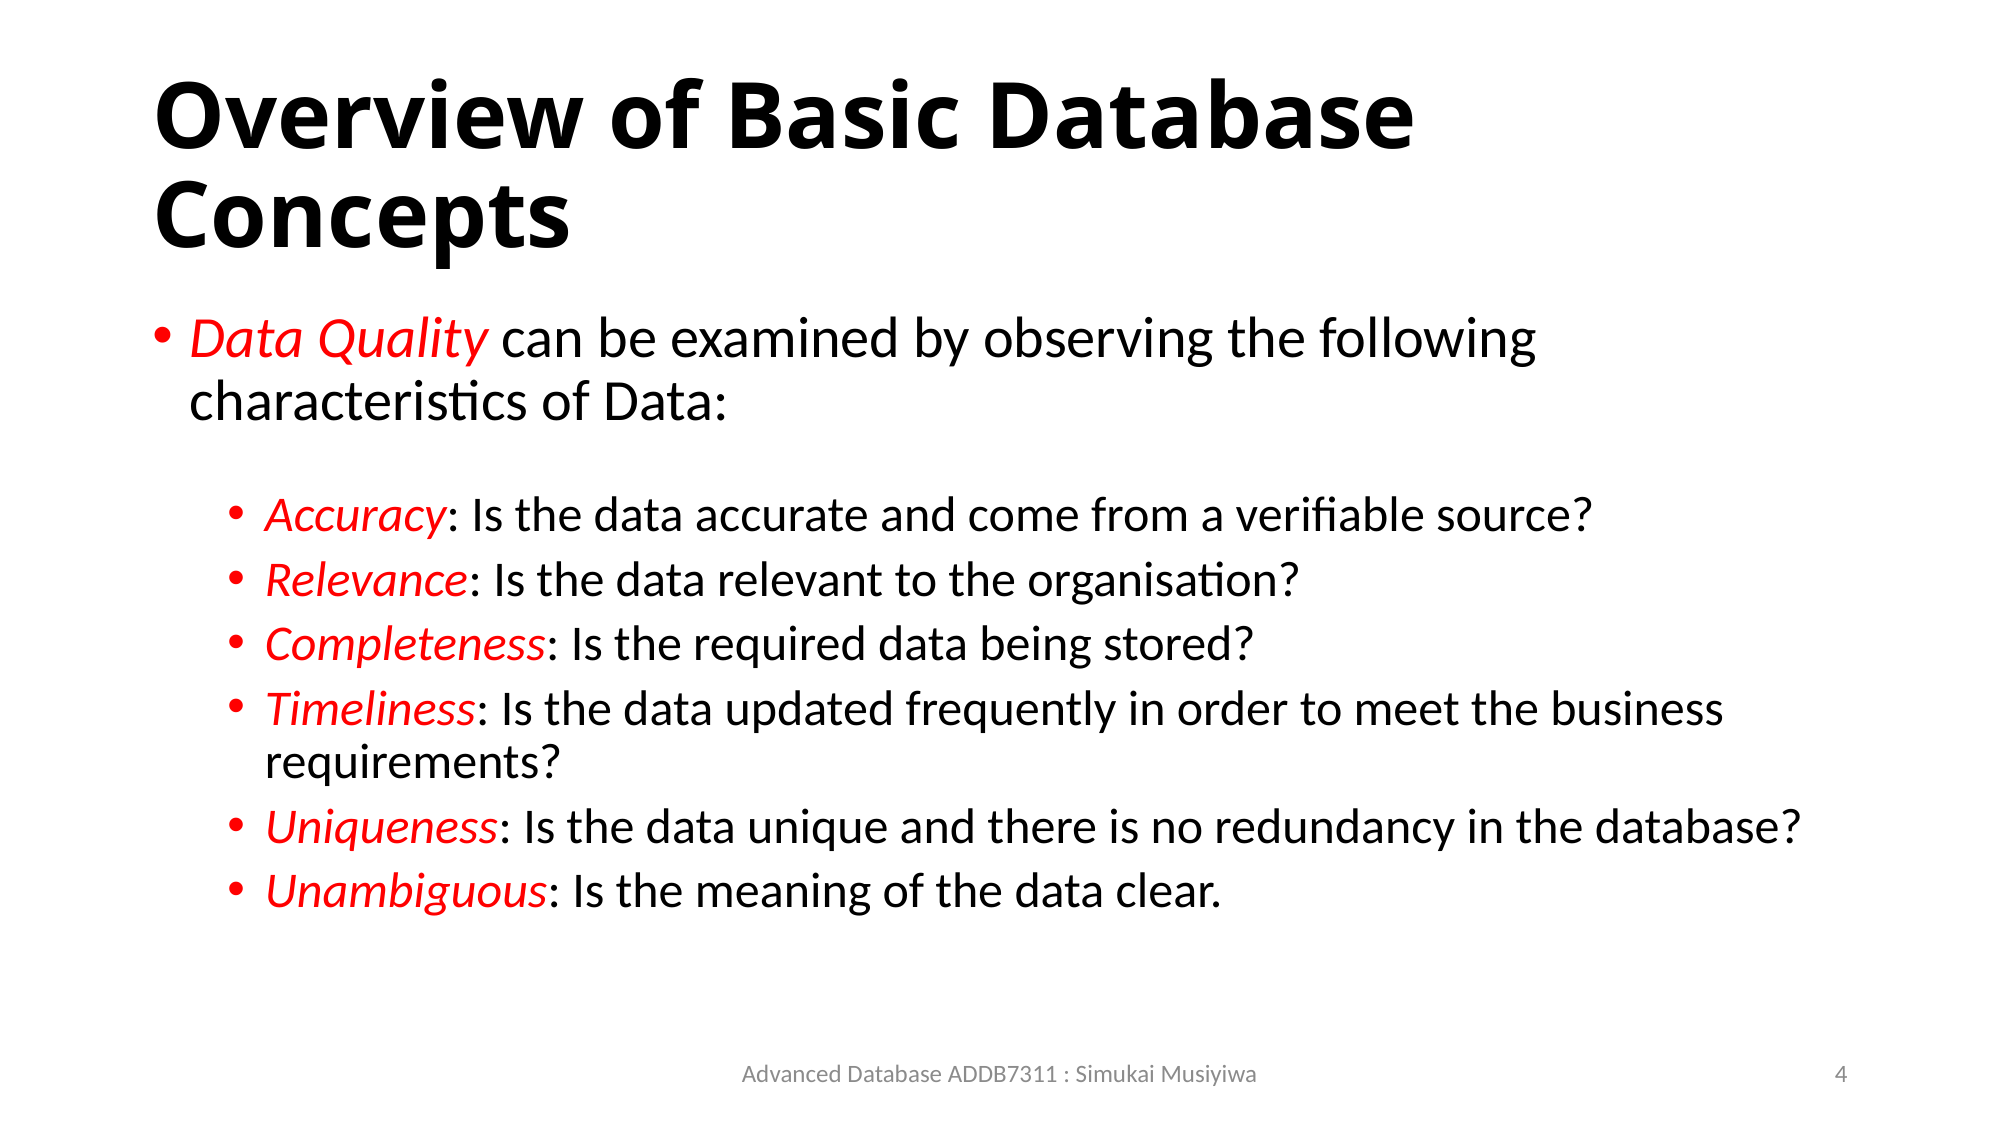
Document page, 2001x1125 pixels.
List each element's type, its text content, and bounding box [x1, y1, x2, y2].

list Data Quality can be examined by observing the following characteristics of Data: Accuracy: Is the data accurate and come from a verifiable source? Relevance: Is the data relevant to the organisation? Completeness: Is the required data being stored? Timeliness: Is the data updated frequently in order to meet the business requirements? Uniqueness: Is the data unique and there is no redundancy in the database? Unambiguous: Is the meaning of the data clear. [137, 299, 1863, 1014]
footer Advanced Database ADDB7311 : Simukai Musiyiwa [662, 1042, 1338, 1103]
title Overview of Basic Database Concepts [137, 59, 1863, 278]
slide_number 4 [1412, 1042, 1863, 1103]
